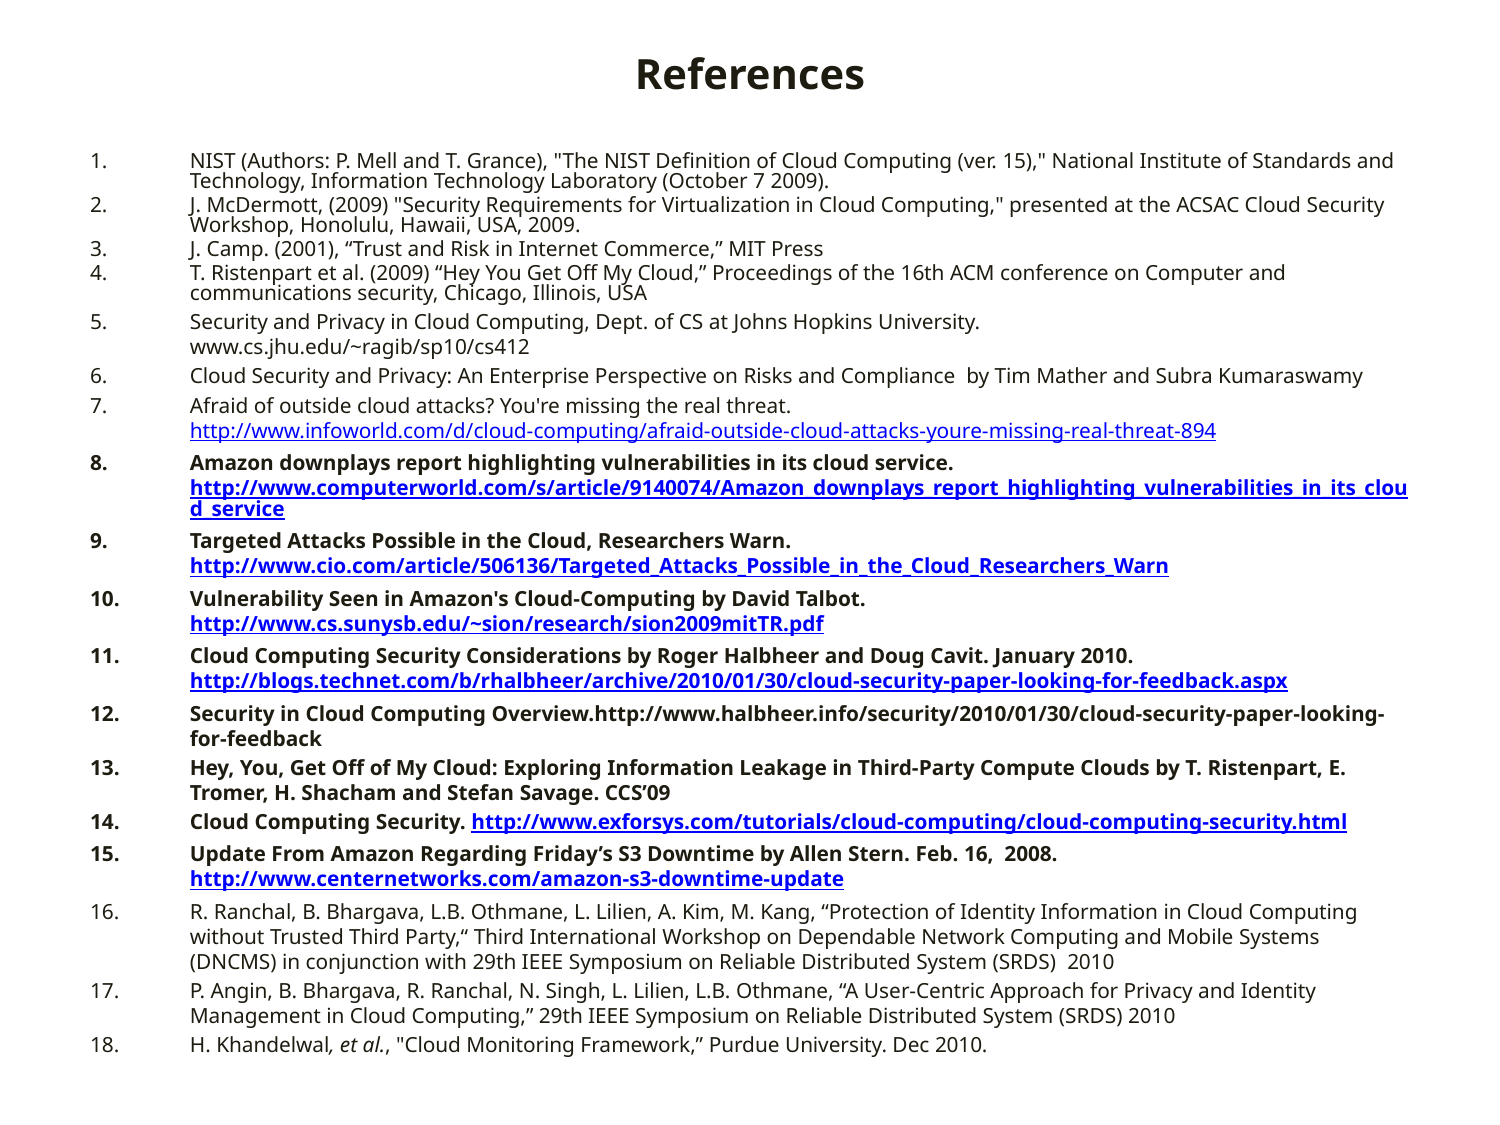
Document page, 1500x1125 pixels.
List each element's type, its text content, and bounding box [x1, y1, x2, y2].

list NIST (Authors: P. Mell and T. Grance), "The NIST Definition of Cloud Computing (ver. 15)," National Institute of Standards and Technology, Information Technology Laboratory (October 7 2009). J. McDermott, (2009) "Security Requirements for Virtualization in Cloud Computing," presented at the ACSAC Cloud Security Workshop, Honolulu, Hawaii, USA, 2009. J. Camp. (2001), “Trust and Risk in Internet Commerce,” MIT Press T. Ristenpart et al. (2009) “Hey You Get Off My Cloud,” Proceedings of the 16th ACM conference on Computer and communications security, Chicago, Illinois, USA Security and Privacy in Cloud Computing, Dept. of CS at Johns Hopkins University. www.cs.jhu.edu/~ragib/sp10/cs412 Cloud Security and Privacy: An Enterprise Perspective on Risks and Compliance by Tim Mather and Subra Kumaraswamy Afraid of outside cloud attacks? You're missing the real threat. http://www.infoworld.com/d/cloud-computing/afraid-outside-cloud-attacks-youre-missing-real-threat-894 Amazon downplays report highlighting vulnerabilities in its cloud service. http://www.computerworld.com/s/article/9140074/Amazon_downplays_report_highlighting_vulnerabilities_in_its_cloud_service Targeted Attacks Possible in the Cloud, Researchers Warn. http://www.cio.com/article/506136/Targeted_Attacks_Possible_in_the_Cloud_Researchers_Warn Vulnerability Seen in Amazon's Cloud-Computing by David Talbot. http://www.cs.sunysb.edu/~sion/research/sion2009mitTR.pdf Cloud Computing Security Considerations by Roger Halbheer and Doug Cavit. January 2010. http://blogs.technet.com/b/rhalbheer/archive/2010/01/30/cloud-security-paper-looking-for-feedback.aspx Security in Cloud Computing Overview.http://www.halbheer.info/security/2010/01/30/cloud-security-paper-looking-for-feedback Hey, You, Get Off of My Cloud: Exploring Information Leakage in Third-Party Compute Clouds by T. Ristenpart, E. Tromer, H. Shacham and Stefan Savage. CCS’09 Cloud Computing Security. http://www.exforsys.com/tutorials/cloud-computing/cloud-computing-security.html Update From Amazon Regarding Friday’s S3 Downtime by Allen Stern. Feb. 16, 2008. http://www.centernetworks.com/amazon-s3-downtime-update R. Ranchal, B. Bhargava, L.B. Othmane, L. Lilien, A. Kim, M. Kang, “Protection of Identity Information in Cloud Computing without Trusted Third Party,“ Third International Workshop on Dependable Network Computing and Mobile Systems (DNCMS) in conjunction with 29th IEEE Symposium on Reliable Distributed System (SRDS) 2010 P. Angin, B. Bhargava, R. Ranchal, N. Singh, L. Lilien, L.B. Othmane, “A User-Centric Approach for Privacy and Identity Management in Cloud Computing,” 29th IEEE Symposium on Reliable Distributed System (SRDS) 2010 H. Khandelwal, et al., "Cloud Monitoring Framework,” Purdue University. Dec 2010. [74, 144, 1426, 1063]
title References [74, 44, 1426, 101]
